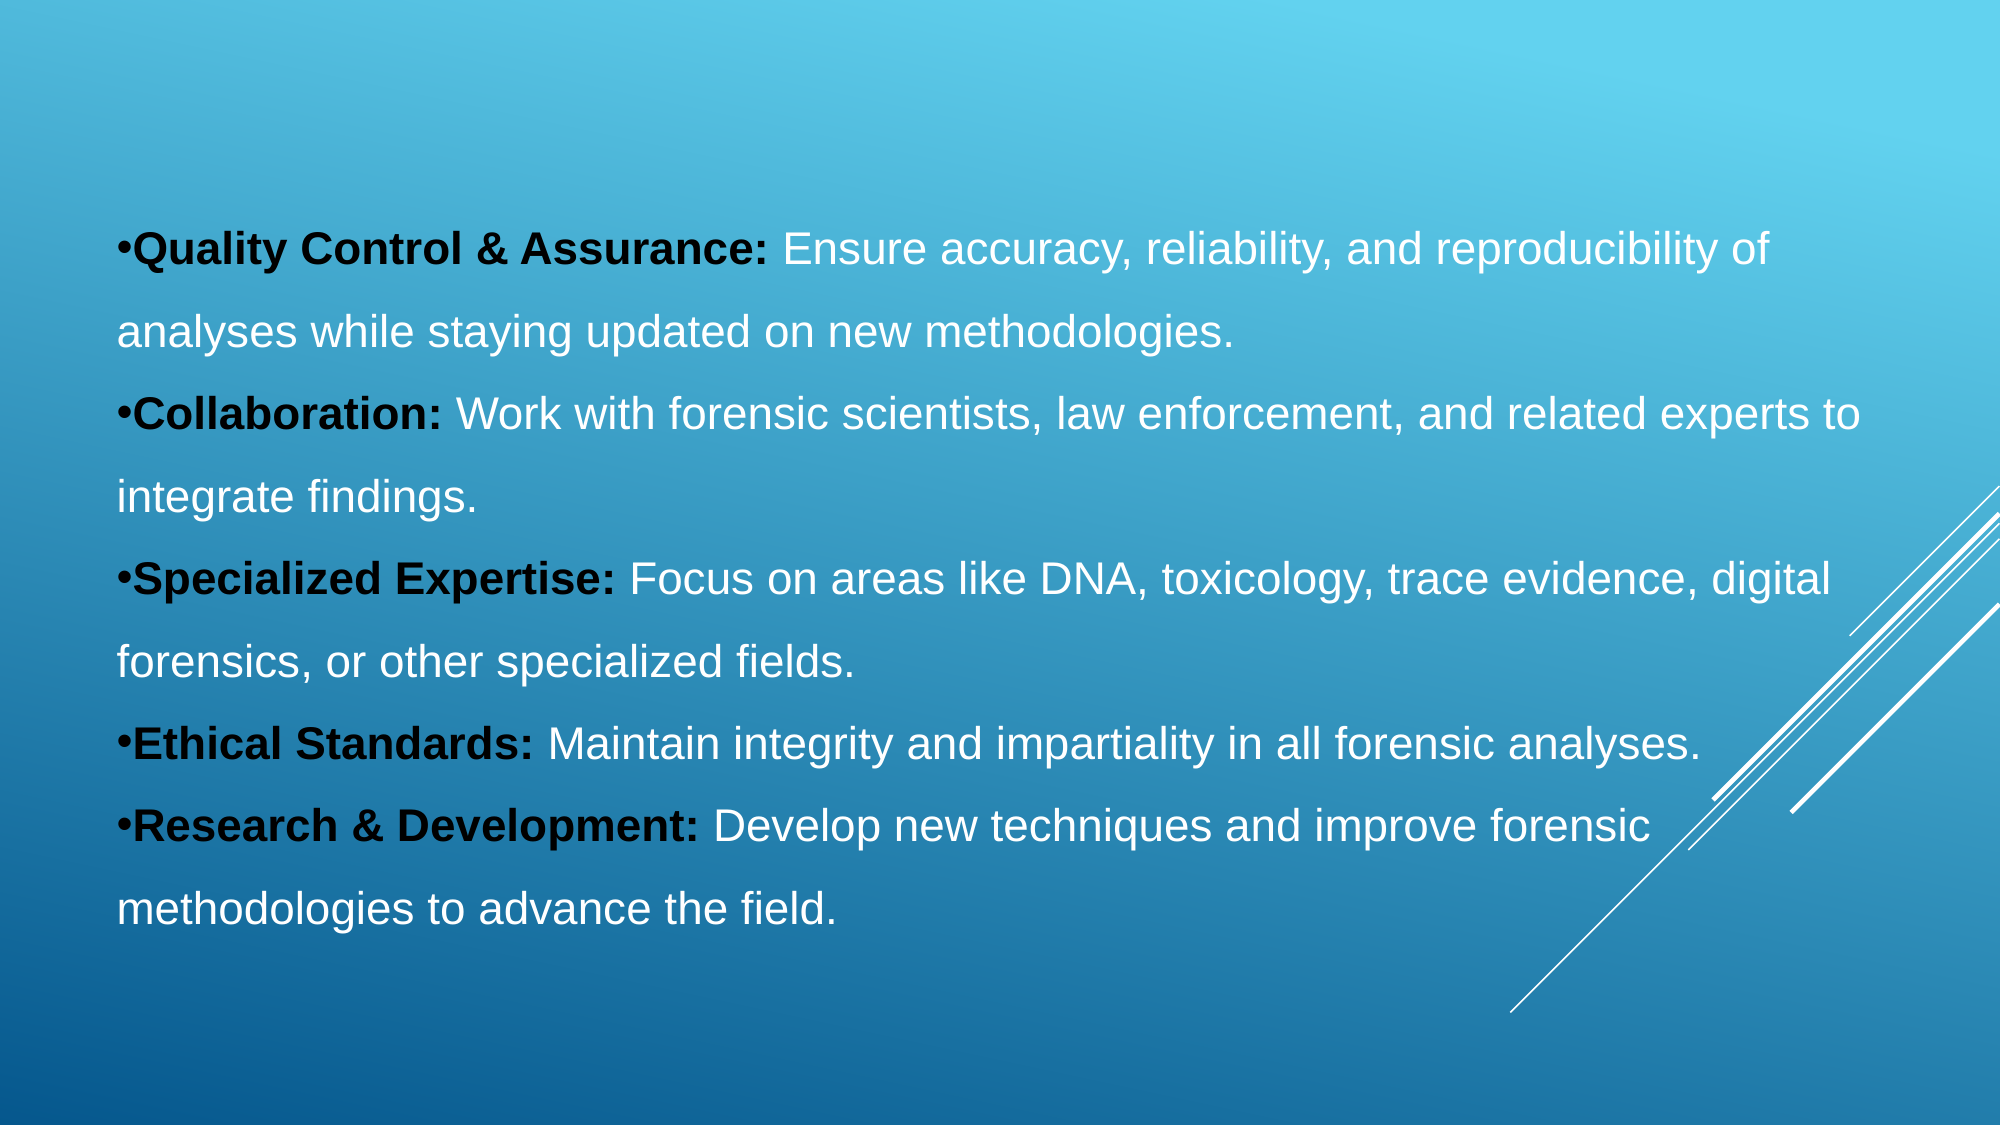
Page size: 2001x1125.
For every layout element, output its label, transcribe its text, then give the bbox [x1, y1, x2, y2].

list Quality Control & Assurance: Ensure accuracy, reliability, and reproducibility of analyses while staying updated on new methodologies. Collaboration: Work with forensic scientists, law enforcement, and related experts to integrate findings. Specialized Expertise: Focus on areas like DNA, toxicology, trace evidence, digital forensics, or other specialized fields. Ethical Standards: Maintain integrity and impartiality in all forensic analyses. Research & Development: Develop new techniques and improve forensic methodologies to advance the field. [101, 183, 1888, 941]
